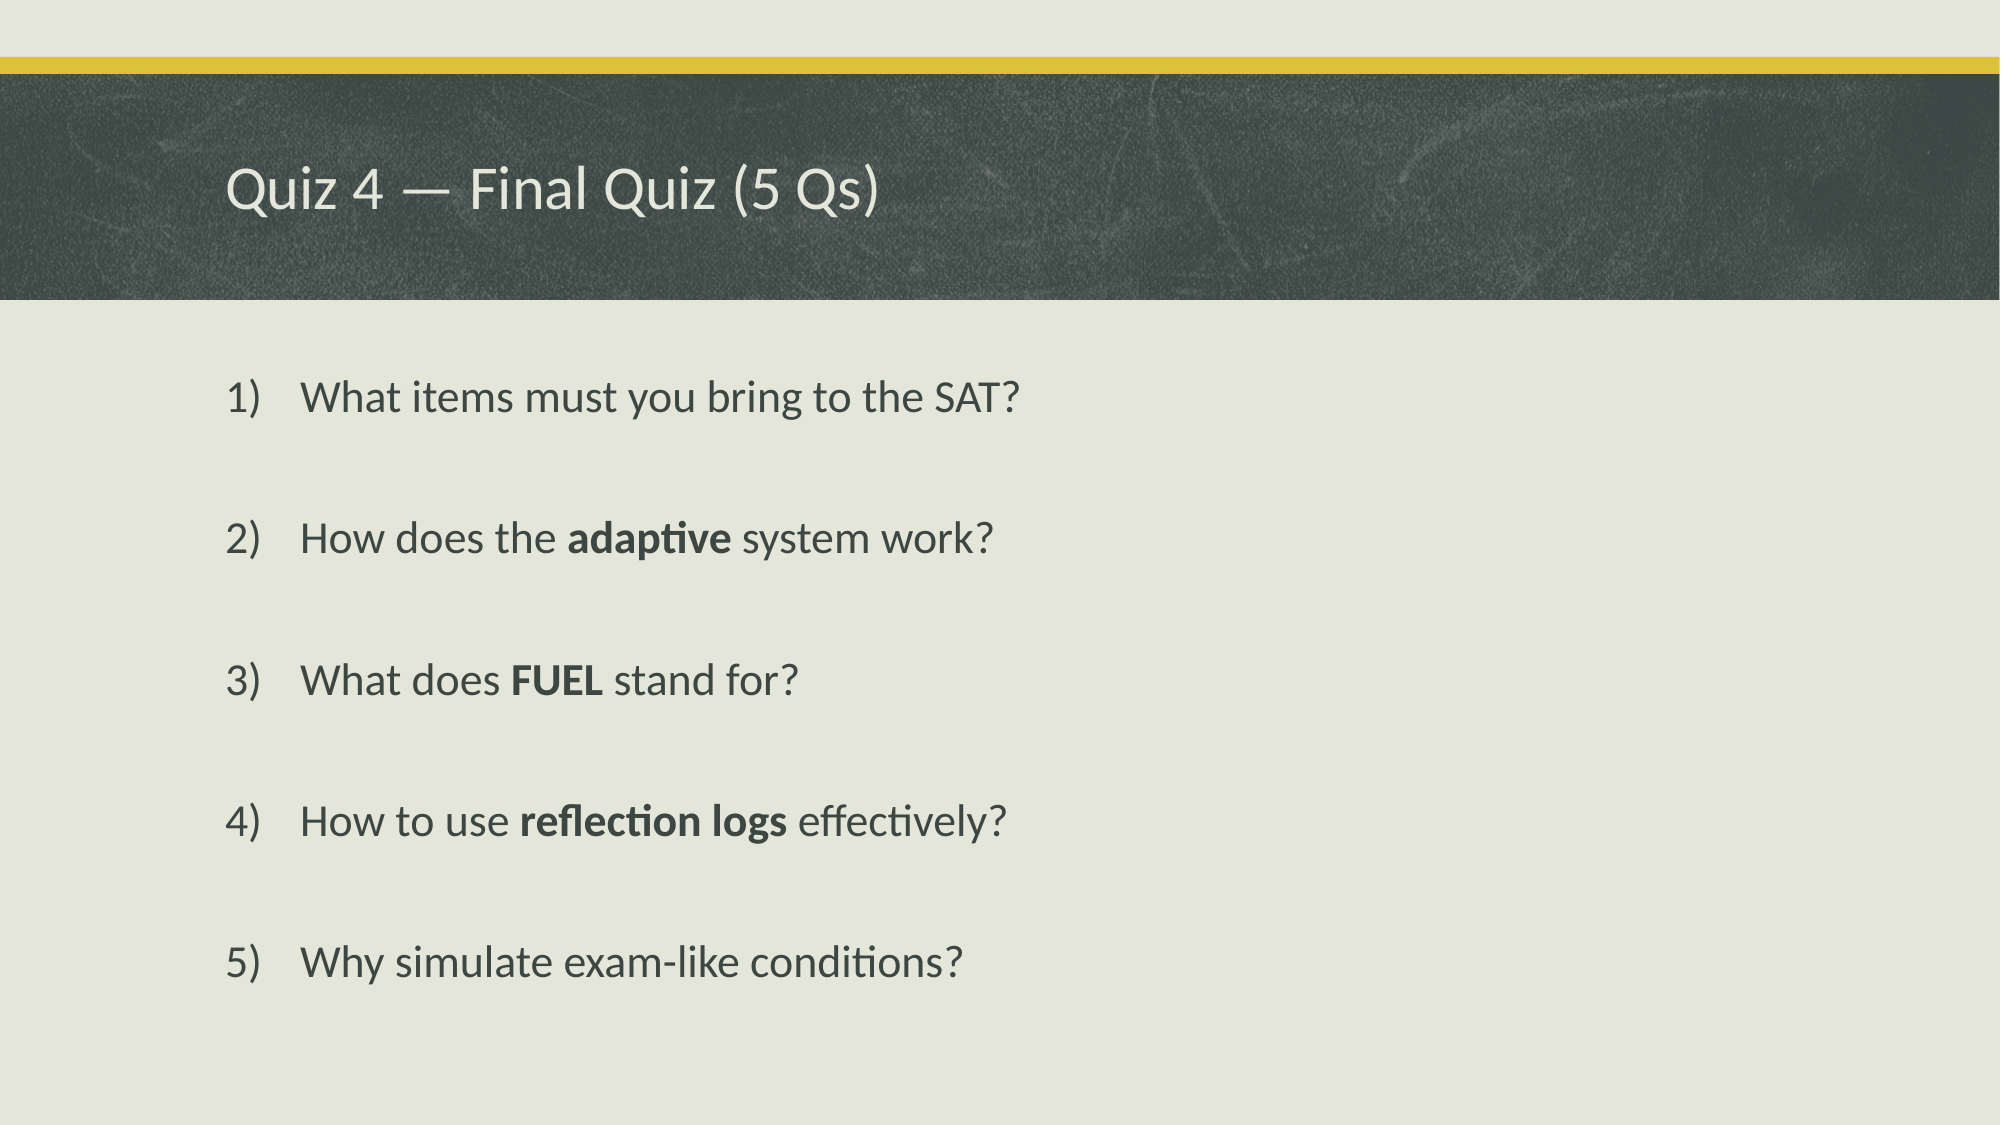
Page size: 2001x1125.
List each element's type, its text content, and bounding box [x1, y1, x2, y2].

picture [0, 74, 2000, 300]
list What items must you bring to the SAT? How does the adaptive system work? What does FUEL stand for? How to use reflection logs effectively? Why simulate exam-like conditions? [210, 359, 1790, 1014]
title Quiz 4 — Final Quiz (5 Qs) [210, 76, 1790, 300]
